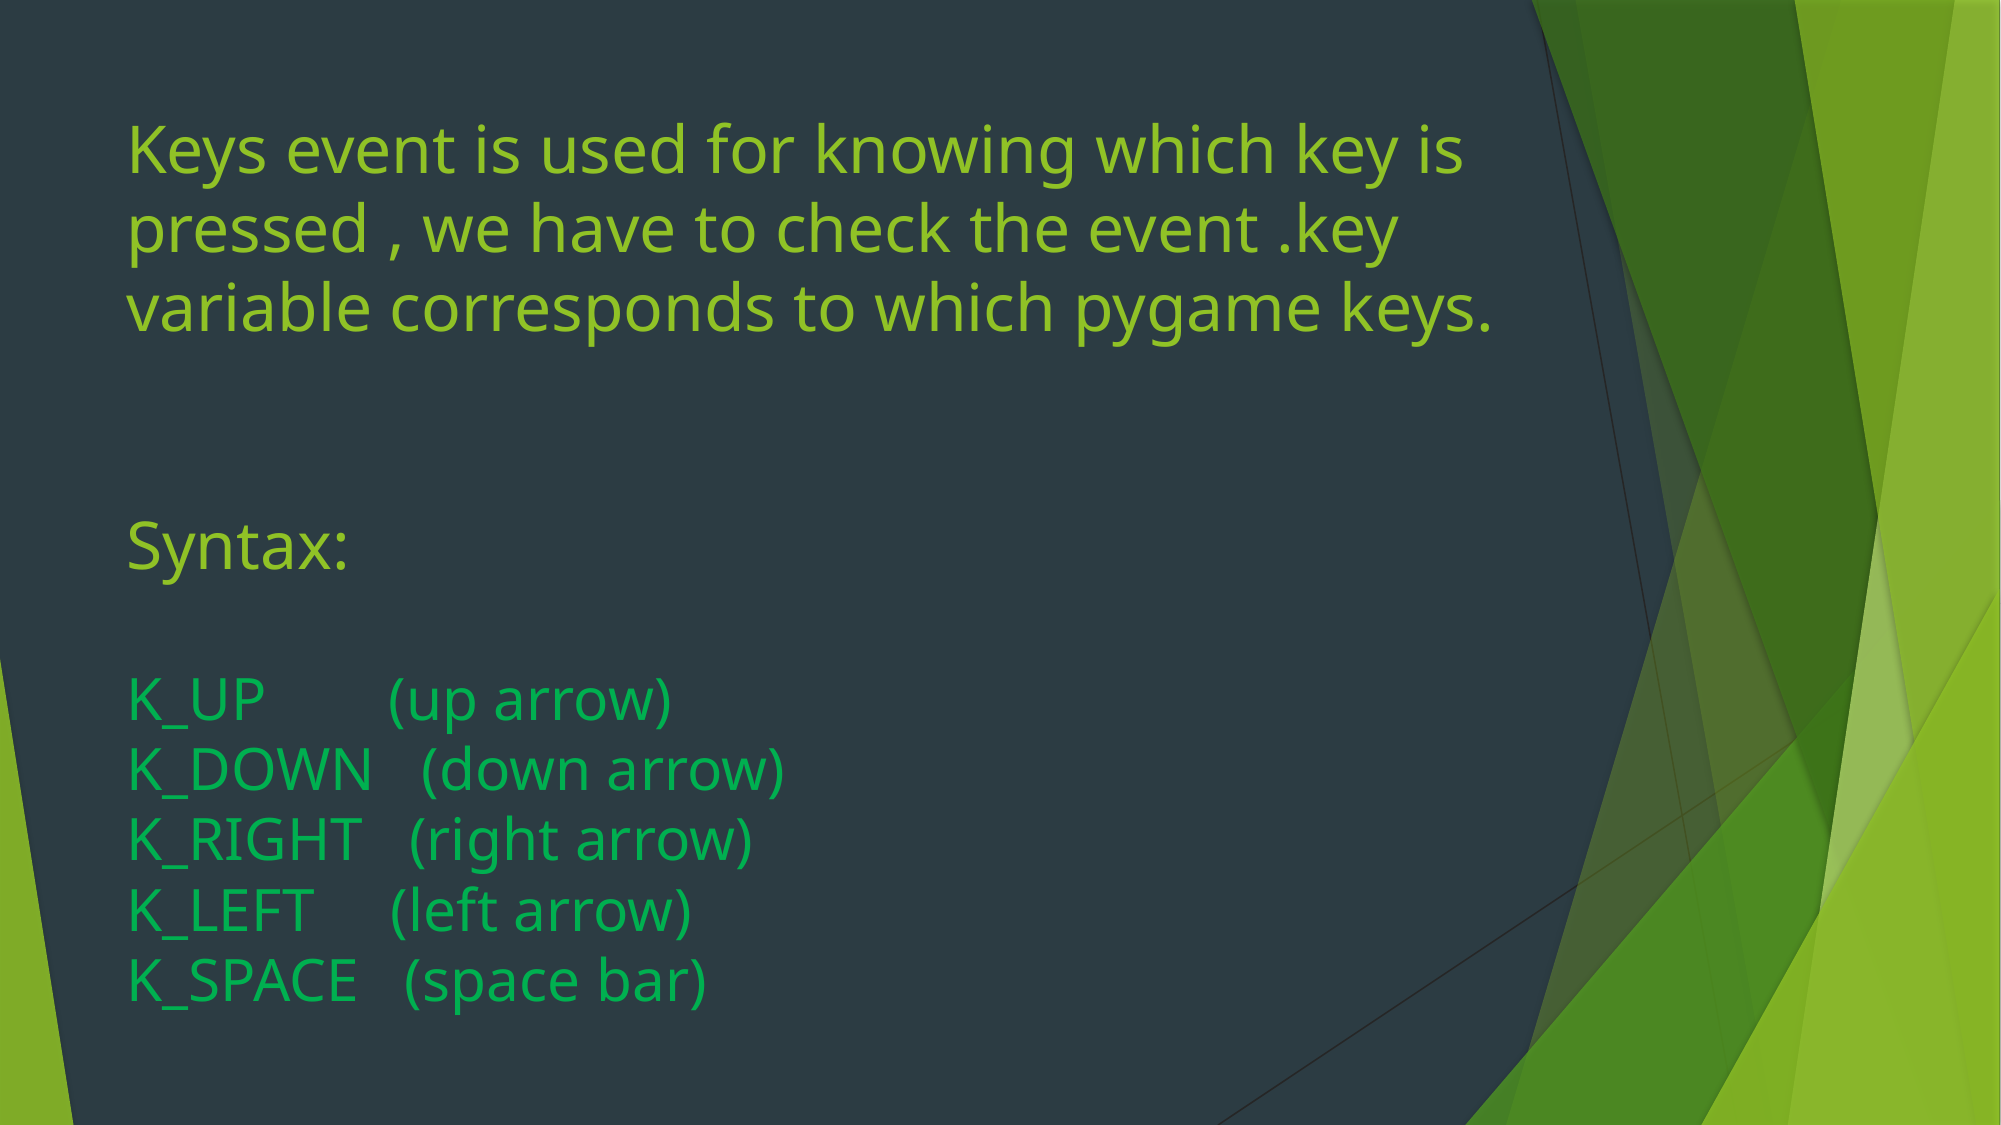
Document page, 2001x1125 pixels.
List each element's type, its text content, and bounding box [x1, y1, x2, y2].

title Keys event is used for knowing which key is pressed , we have to check the event .key variable corresponds to which pygame keys. Syntax: K_UP (up arrow) K_DOWN (down arrow) K_RIGHT (right arrow) K_LEFT (left arrow) K_SPACE (space bar) [111, 99, 1526, 1031]
